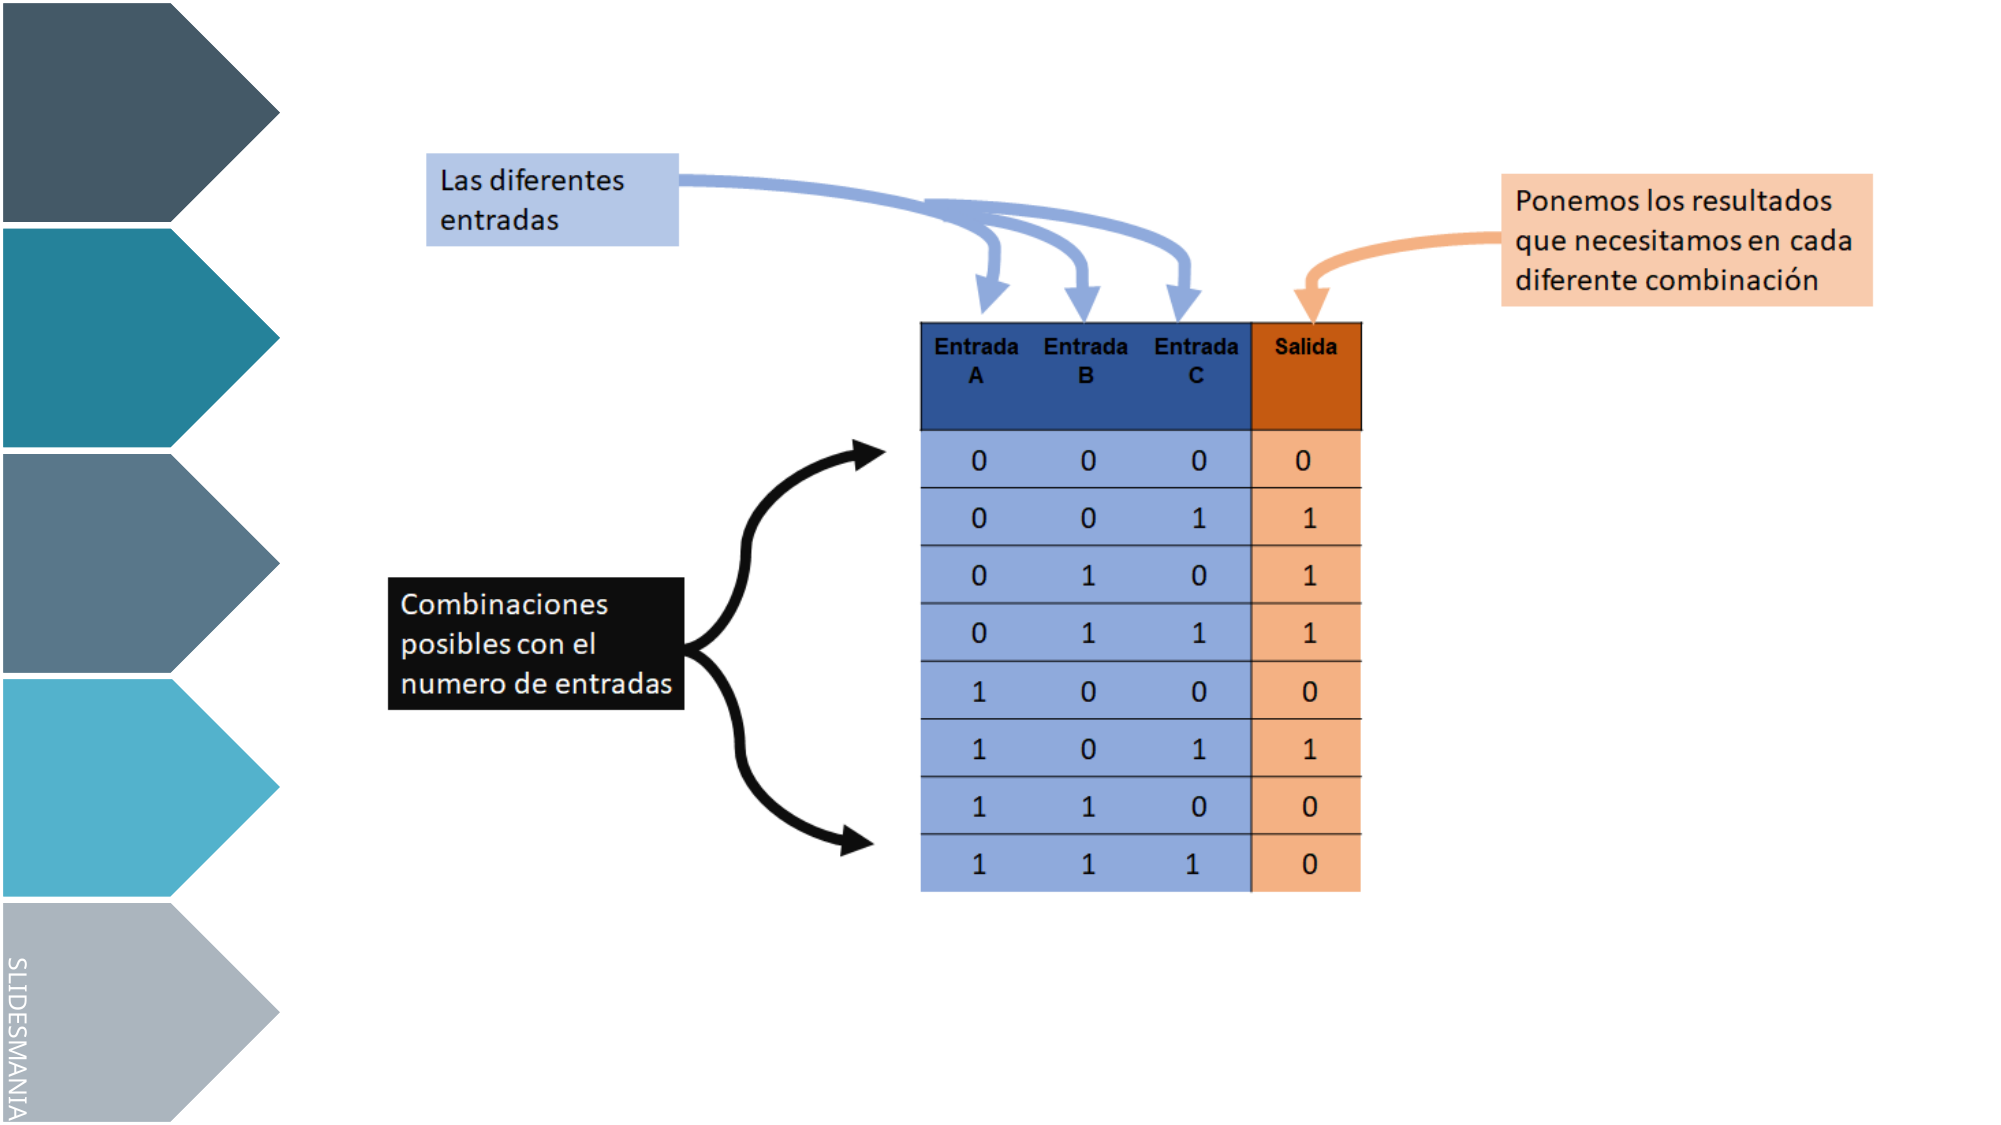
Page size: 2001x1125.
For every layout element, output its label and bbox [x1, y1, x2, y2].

picture [380, 148, 1881, 903]
